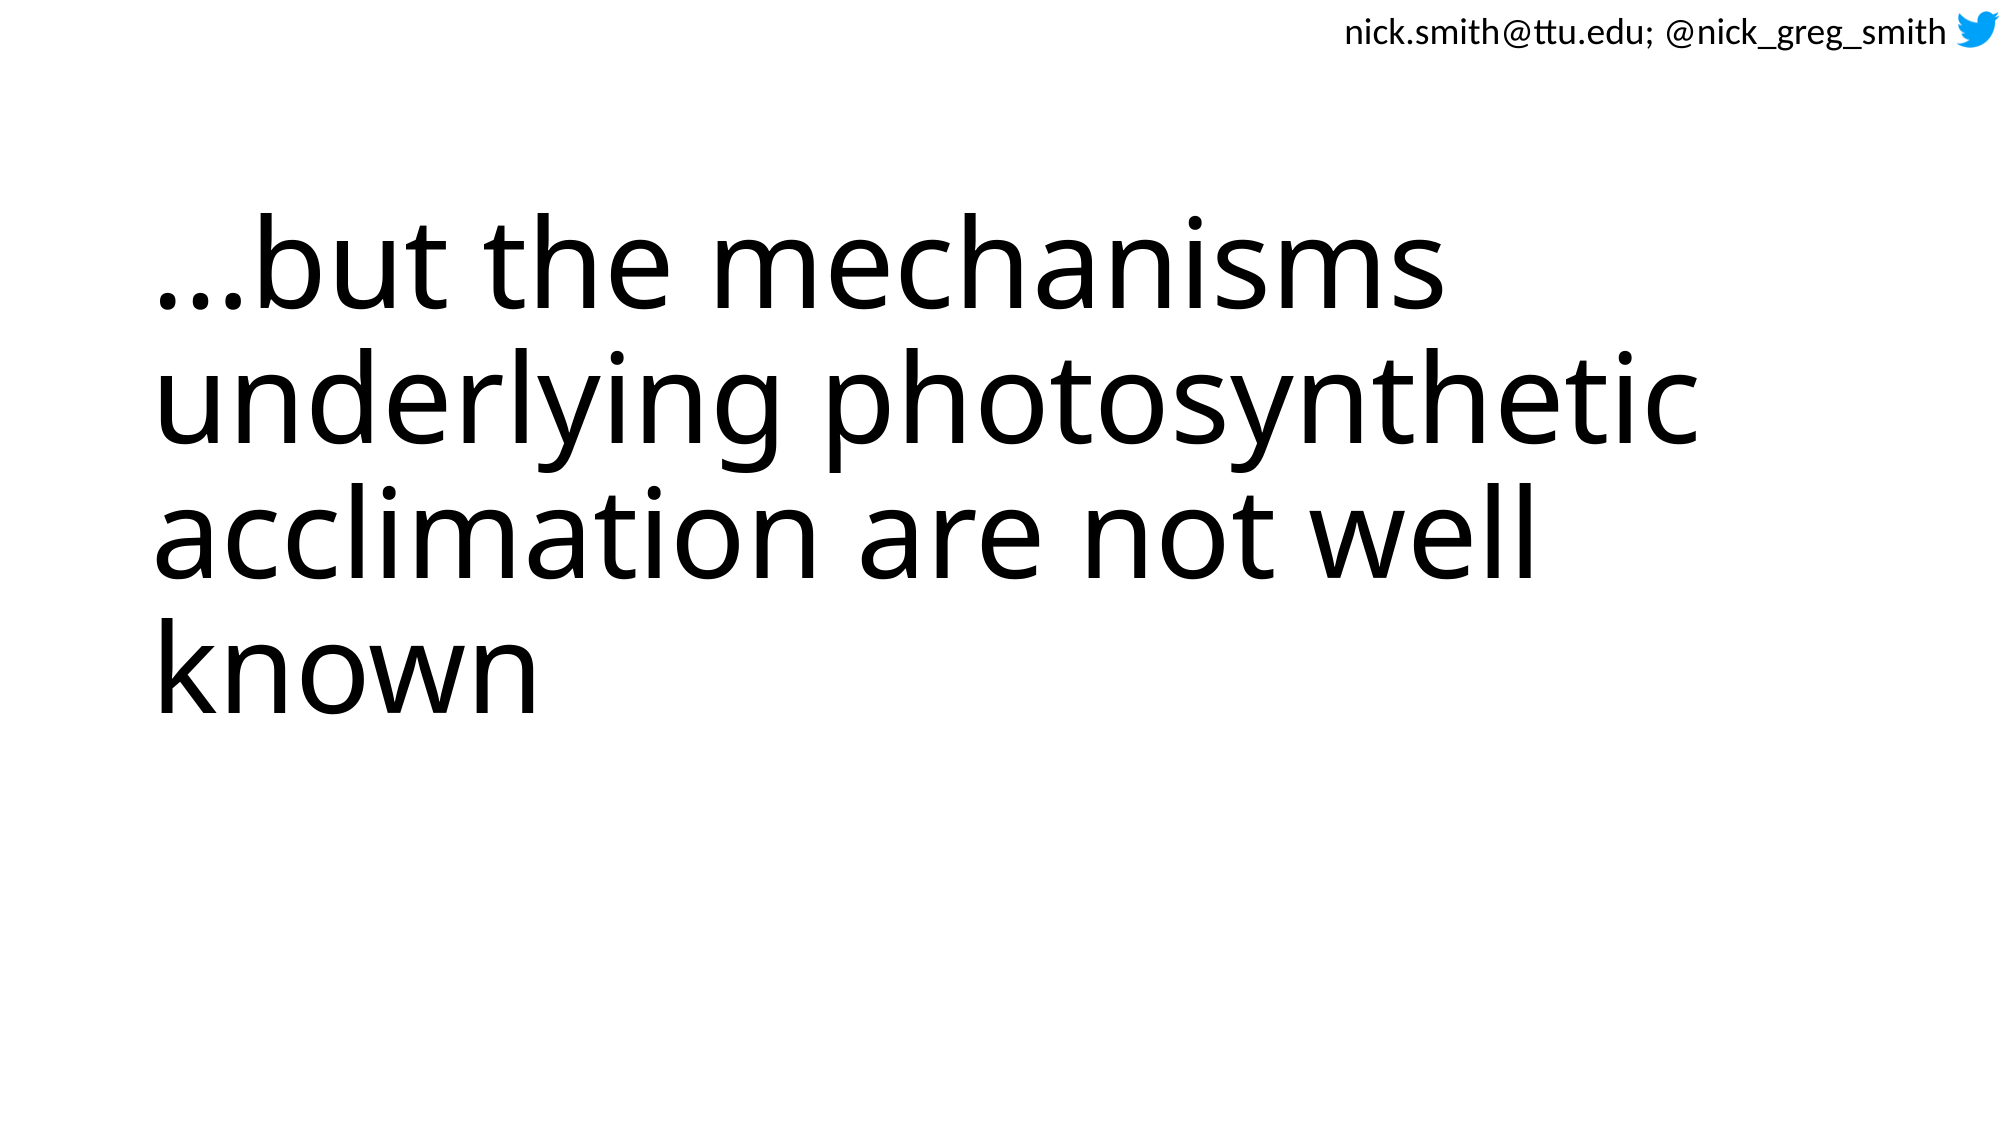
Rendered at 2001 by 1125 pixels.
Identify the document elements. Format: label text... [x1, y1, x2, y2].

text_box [1325, 0, 2000, 60]
title …but the mechanisms underlying photosynthetic acclimation are not well known [136, 280, 1862, 749]
